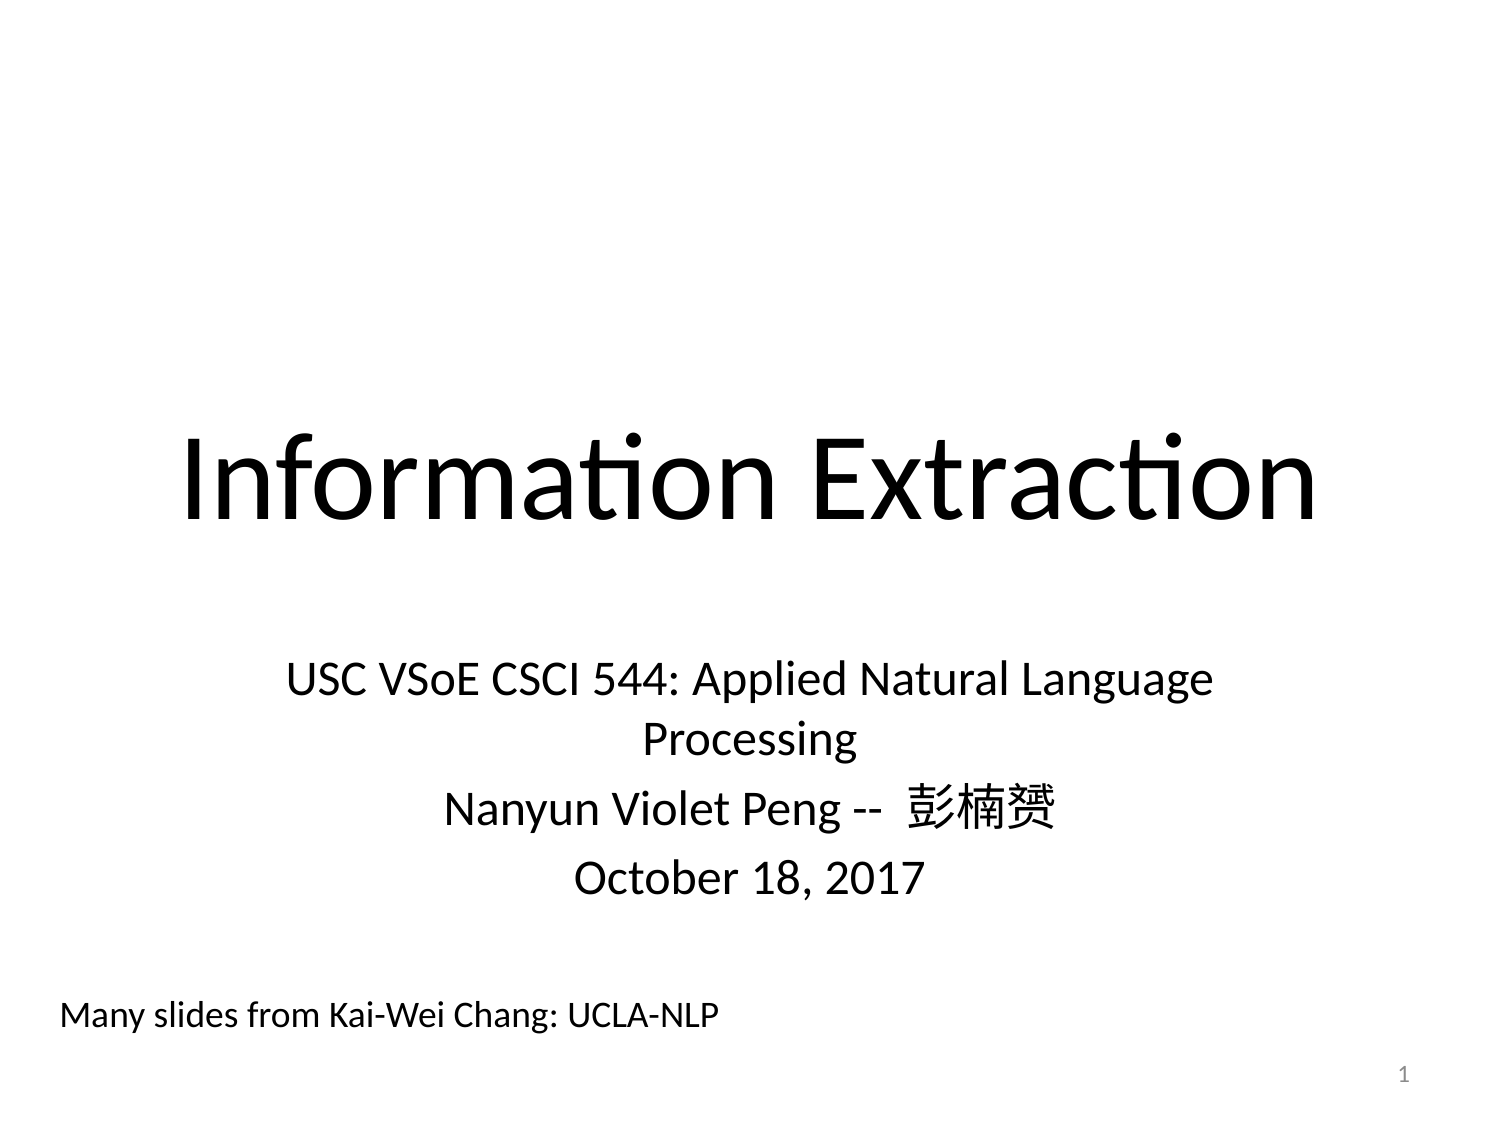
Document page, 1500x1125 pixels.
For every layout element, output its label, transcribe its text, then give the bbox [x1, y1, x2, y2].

slide_number 1 [1074, 1042, 1425, 1103]
subtitle USC VSoE CSCI 544: Applied Natural Language Processing Nanyun Violet Peng -- 彭楠赟 October 18, 2017 [225, 637, 1275, 925]
text_box Many slides from Kai-Wei Chang: UCLA-NLP [44, 982, 735, 1042]
title Information Extraction [112, 349, 1388, 591]
